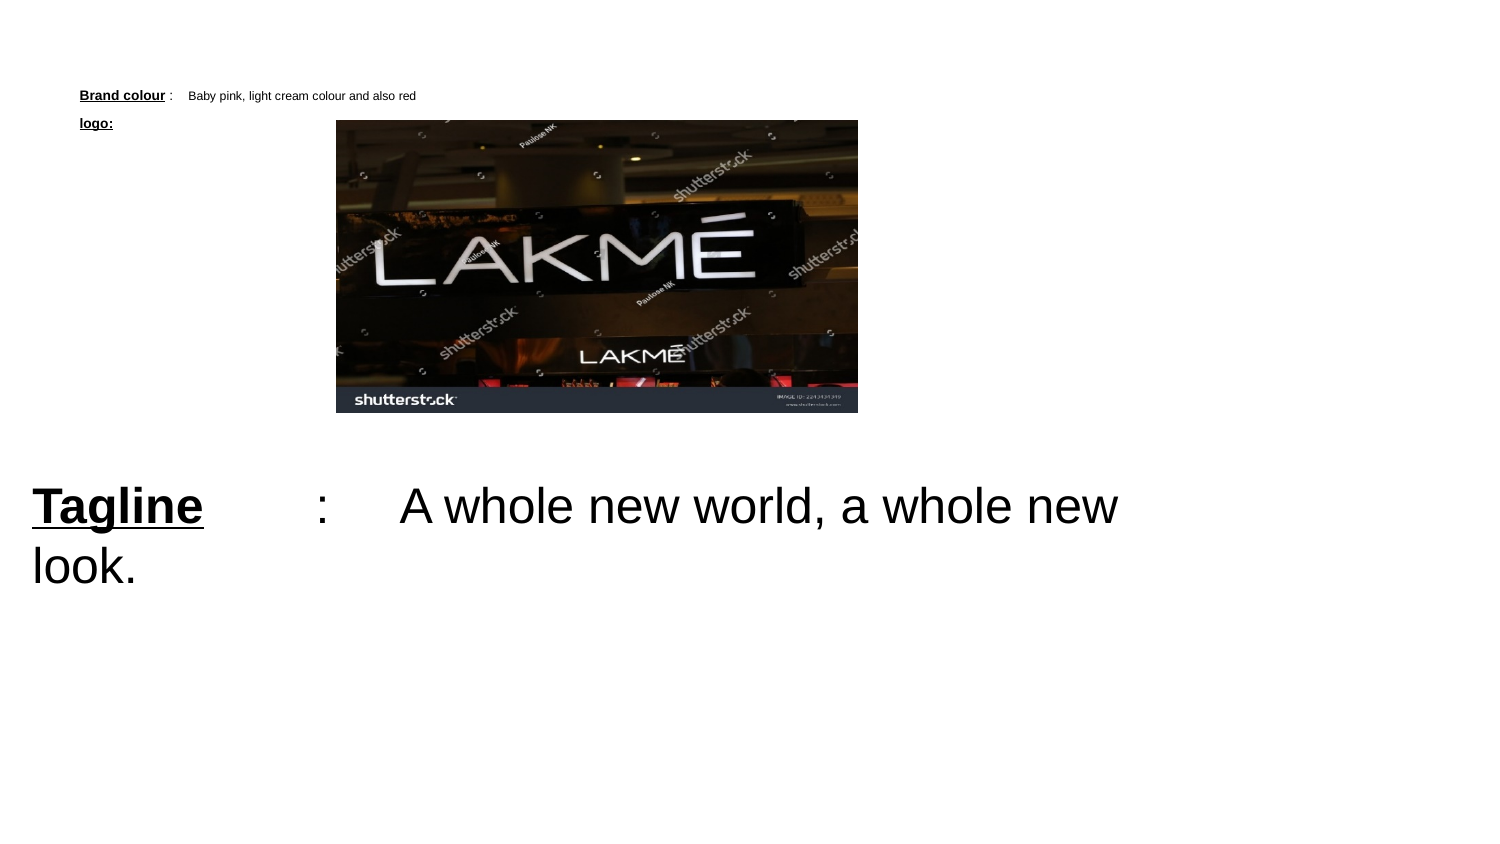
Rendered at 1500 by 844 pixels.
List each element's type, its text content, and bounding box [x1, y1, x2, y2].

picture [336, 120, 858, 413]
list Tagline : A whole new world, a whole new look. [17, 466, 1211, 844]
title Brand colour : Baby pink, light cream colour and also red logo: [64, 79, 1399, 168]
